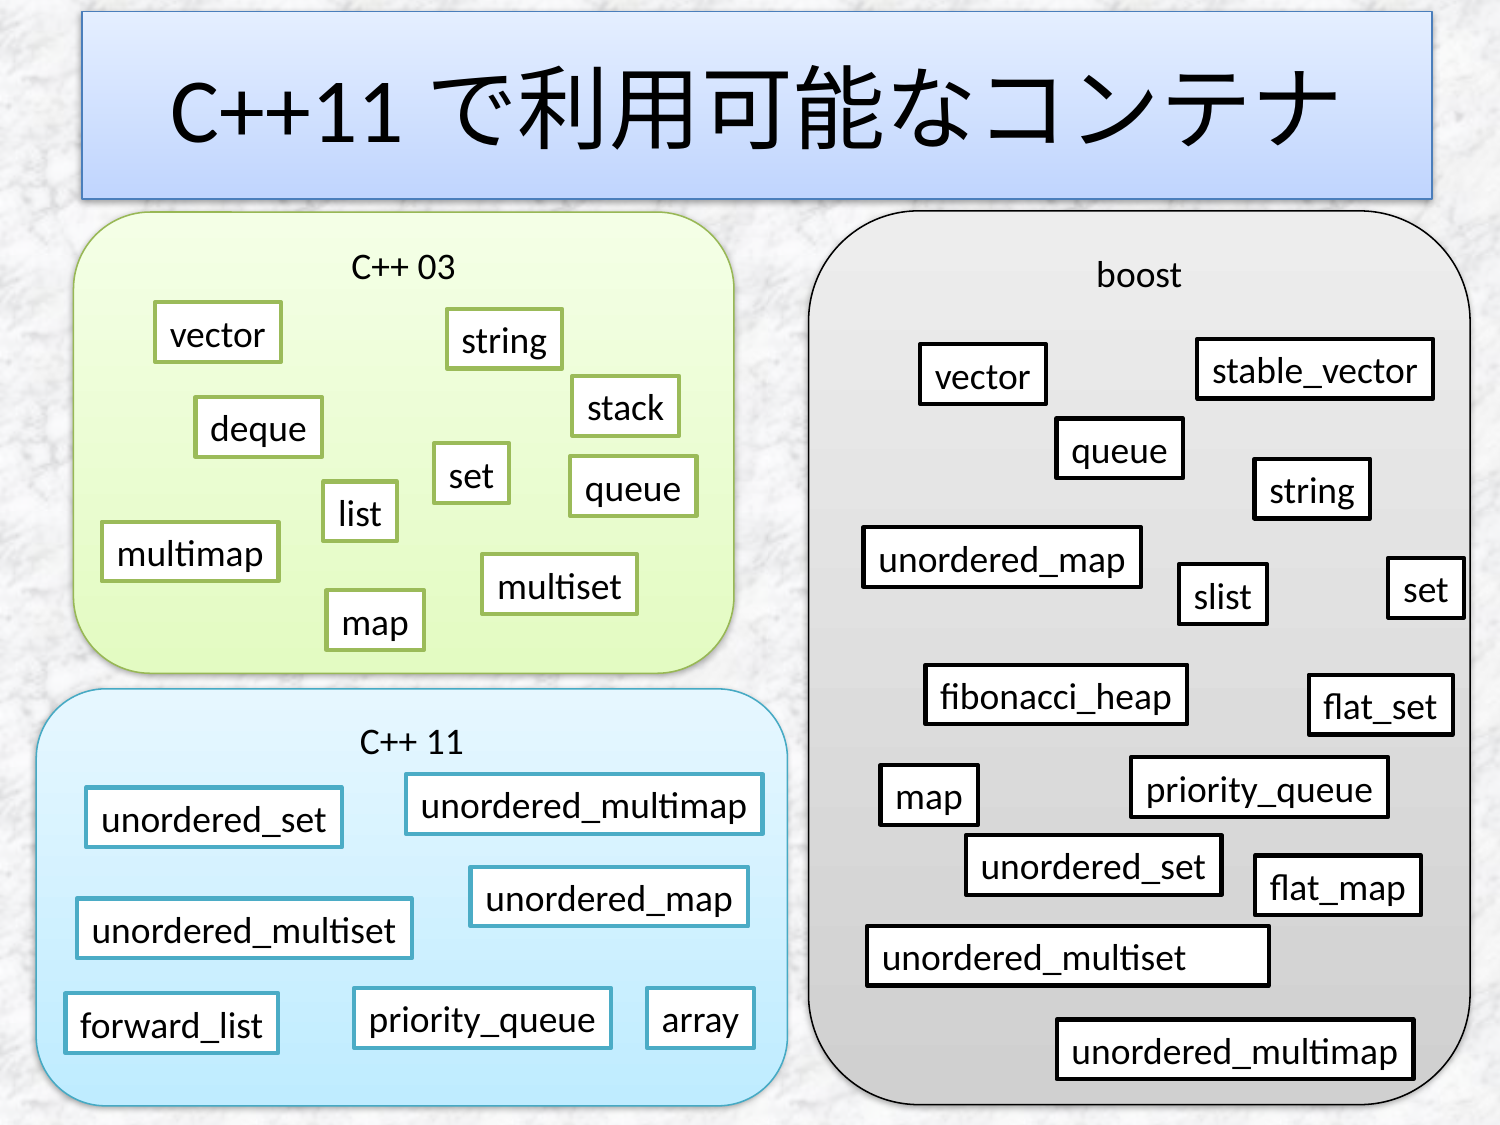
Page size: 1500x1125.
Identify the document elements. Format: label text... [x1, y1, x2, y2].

text_box unordered_set [84, 785, 344, 849]
text_box stack [570, 374, 681, 438]
text_box string [1252, 457, 1372, 521]
text_box multiset [480, 552, 639, 616]
text_box priority_queue [352, 986, 613, 1050]
text_box multimap [100, 520, 281, 583]
text_box slist [1177, 562, 1269, 626]
text_box unordered_multiset [865, 924, 1271, 988]
text_box priority_queue [1129, 755, 1390, 819]
text_box queue [1054, 416, 1185, 480]
text_box map [878, 763, 980, 827]
text_box deque [193, 395, 324, 459]
text_box queue [568, 454, 699, 518]
text_box string [445, 307, 564, 371]
text_box unordered_map [468, 865, 750, 928]
text_box set [1386, 556, 1466, 620]
text_box boost [807, 210, 1471, 1106]
text_box flat_set [1307, 673, 1455, 737]
text_box vector [153, 300, 283, 364]
text_box C++ 11 [35, 688, 789, 1107]
text_box flat_map [1253, 853, 1423, 917]
text_box set [432, 441, 511, 505]
text_box unordered_multimap [404, 772, 765, 836]
text_box list [321, 479, 399, 543]
text_box unordered_multiset [75, 896, 414, 960]
text_box unordered_map [861, 525, 1143, 589]
text_box forward_list [63, 991, 280, 1055]
text_box fibonacci_heap [923, 663, 1189, 726]
text_box stable_vector [1195, 337, 1435, 401]
text_box C++ 03 [72, 211, 735, 675]
text_box unordered_set [964, 833, 1224, 897]
text_box unordered_multimap [1055, 1017, 1416, 1081]
text_box array [645, 986, 756, 1050]
title C++11で利用可能なコンテナ [81, 11, 1433, 200]
text_box vector [918, 342, 1048, 406]
text_box map [324, 588, 426, 652]
